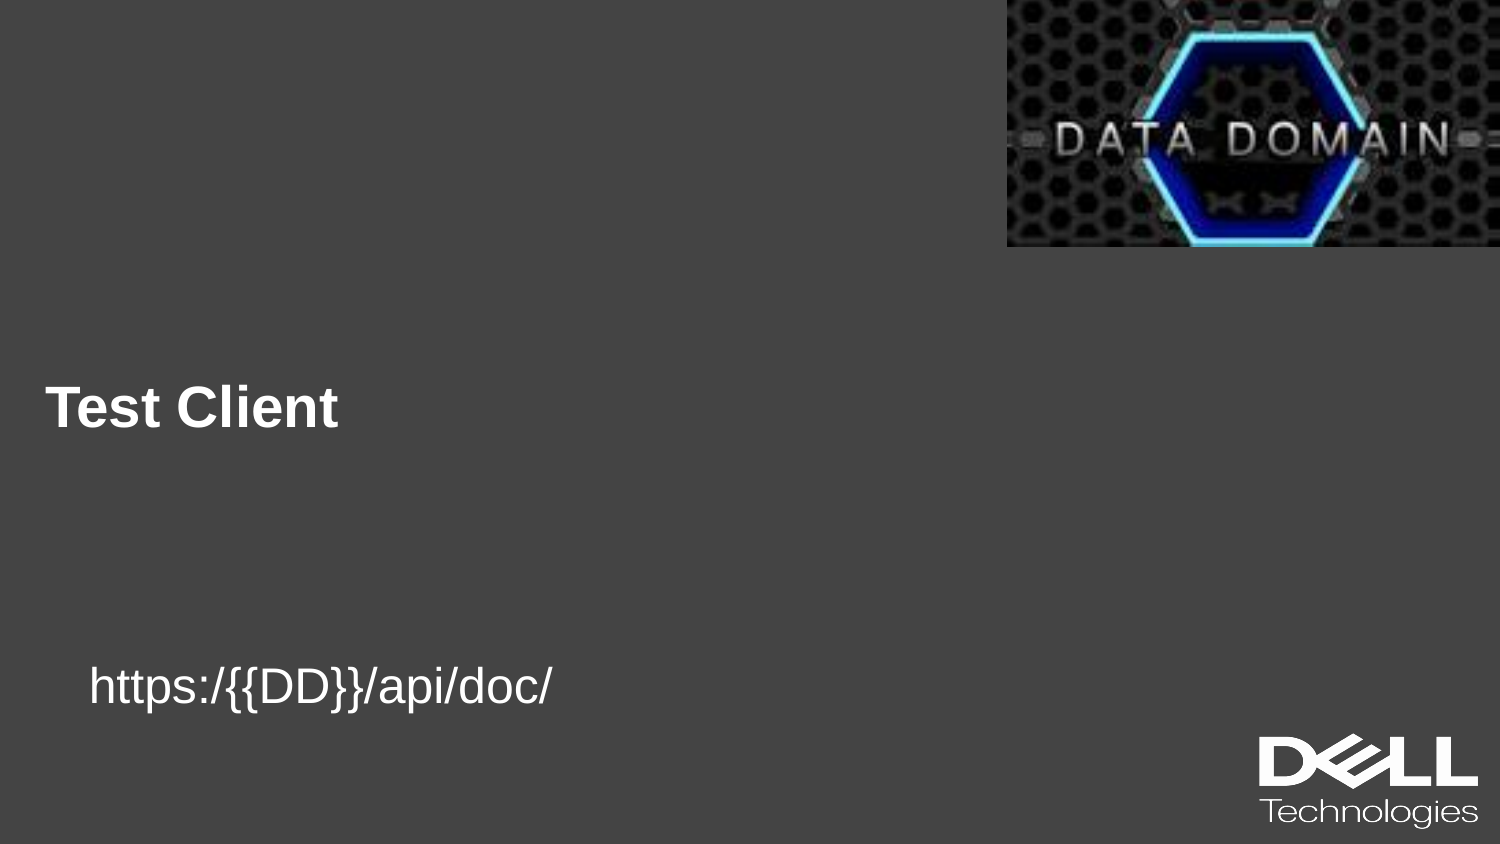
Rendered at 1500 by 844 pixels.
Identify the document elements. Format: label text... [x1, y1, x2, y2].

text_box https:/{{DD}}/api/doc/ [74, 646, 569, 721]
picture [1259, 733, 1478, 829]
picture [1007, 0, 1500, 247]
subtitle Test Client [45, 369, 899, 441]
